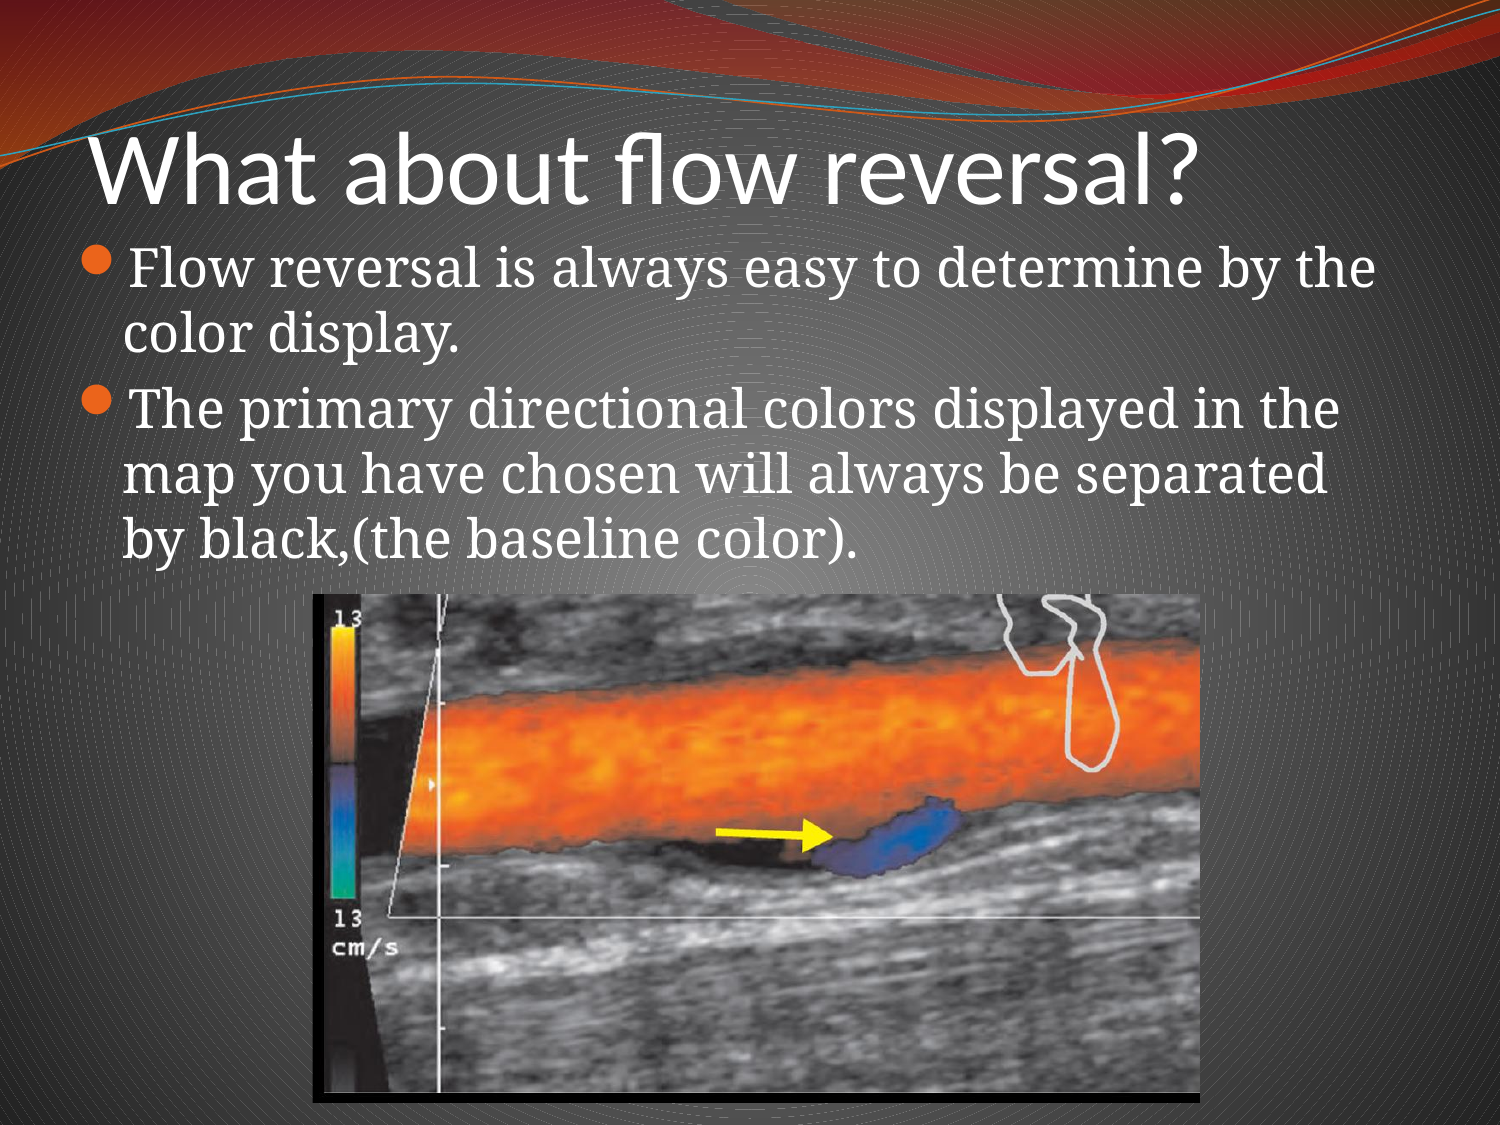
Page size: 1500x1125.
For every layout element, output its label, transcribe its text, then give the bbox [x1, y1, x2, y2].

title What about flow reversal? [87, 38, 1438, 226]
picture [312, 593, 1201, 1103]
list Flow reversal is always easy to determine by the color display. The primary directional colors displayed in the map you have chosen will always be separated by black,(the baseline color). [62, 225, 1413, 946]
